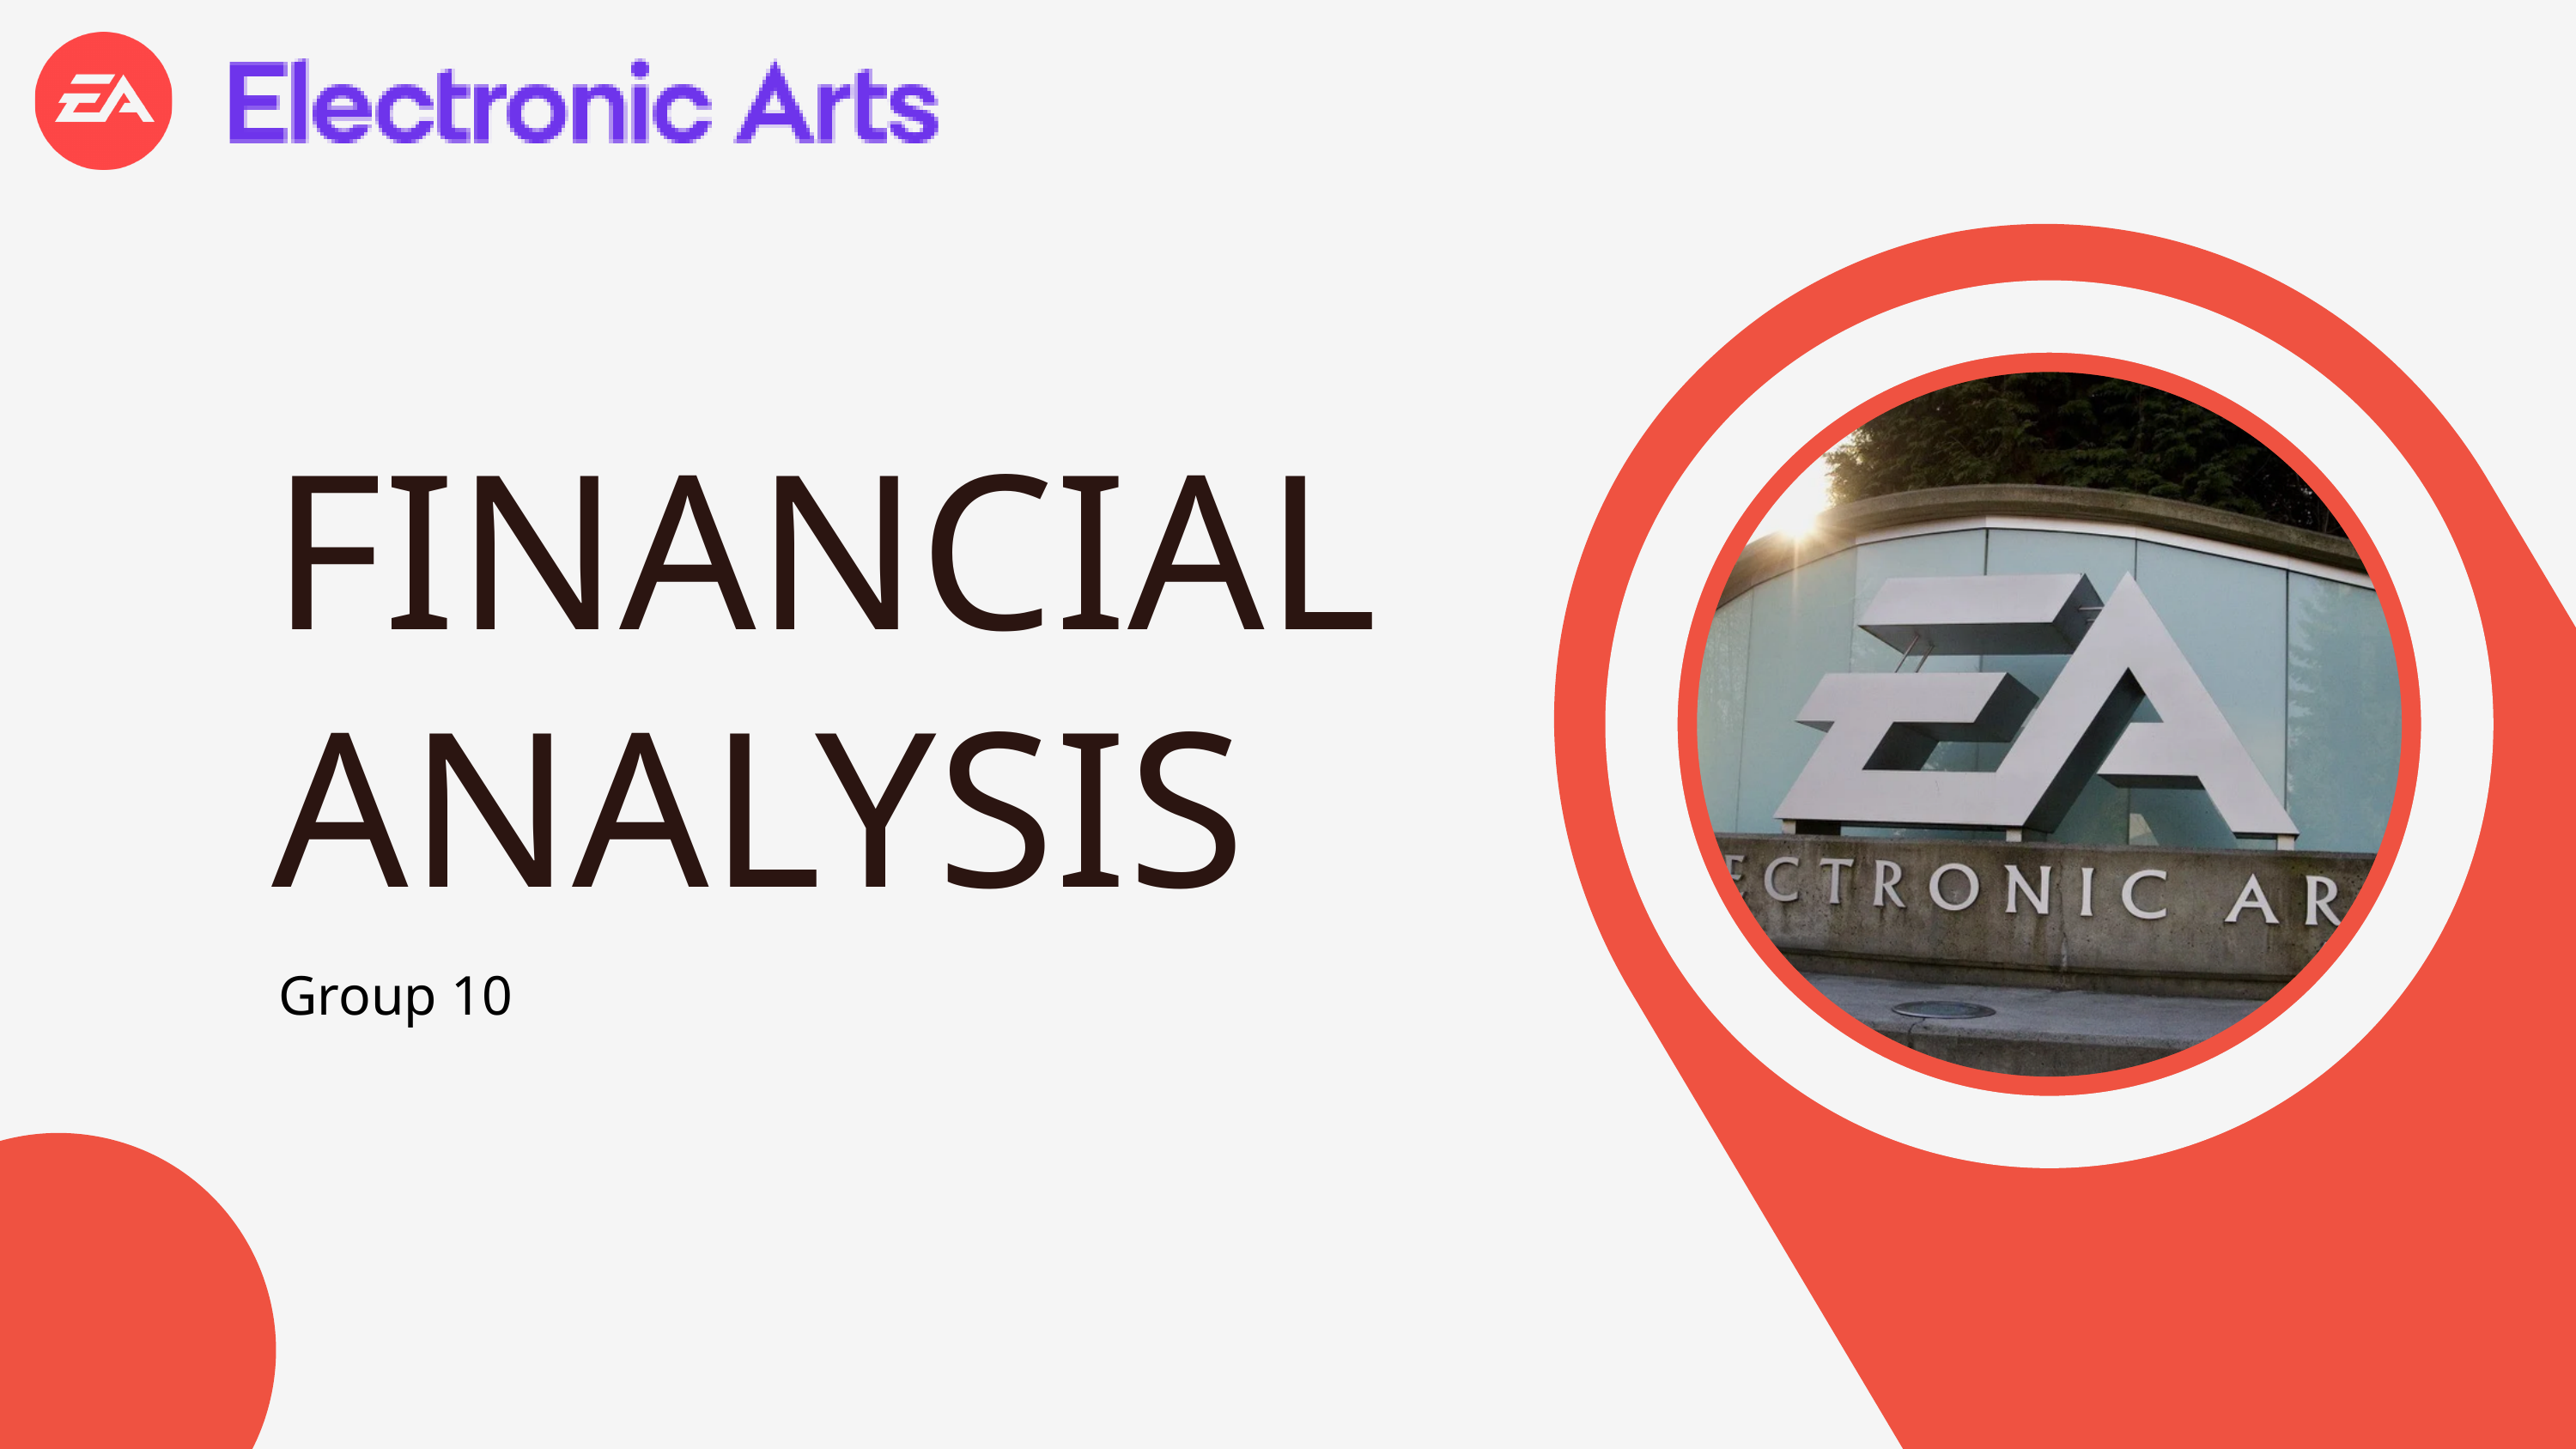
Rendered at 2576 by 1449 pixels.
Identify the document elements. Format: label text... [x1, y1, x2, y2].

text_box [1366, 37, 2576, 1449]
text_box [0, 1132, 276, 1449]
text_box Group 10 [278, 950, 1360, 1026]
text_box [34, 32, 173, 170]
text_box FINANCIAL ANALYSIS [271, 415, 1360, 931]
text_box [229, 58, 939, 143]
